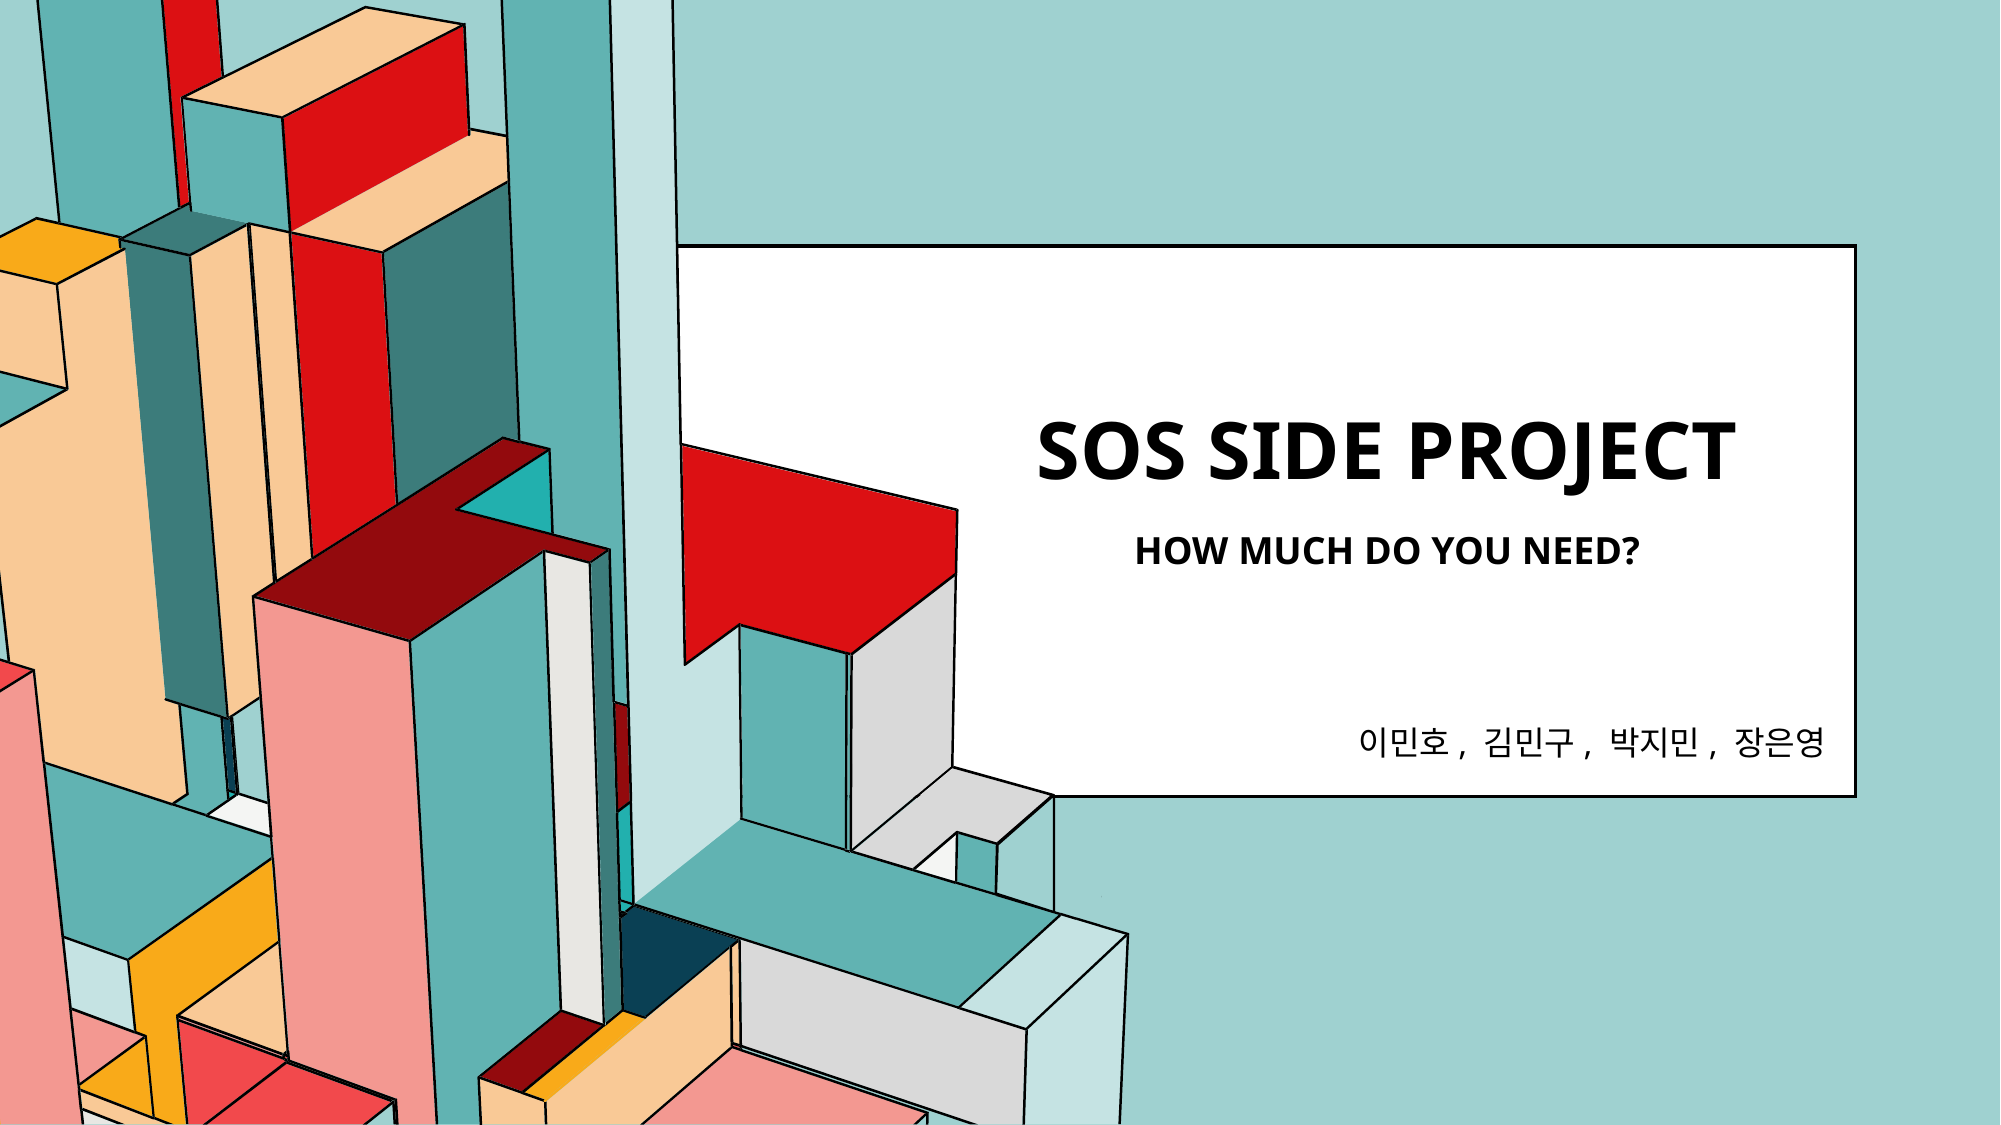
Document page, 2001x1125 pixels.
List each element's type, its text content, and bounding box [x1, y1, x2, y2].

subtitle 이민호, 김민구, 박지민, 장은영 [1122, 719, 1841, 820]
title SOS side project [987, 403, 1787, 480]
text_box How much do you need? [987, 480, 1787, 581]
